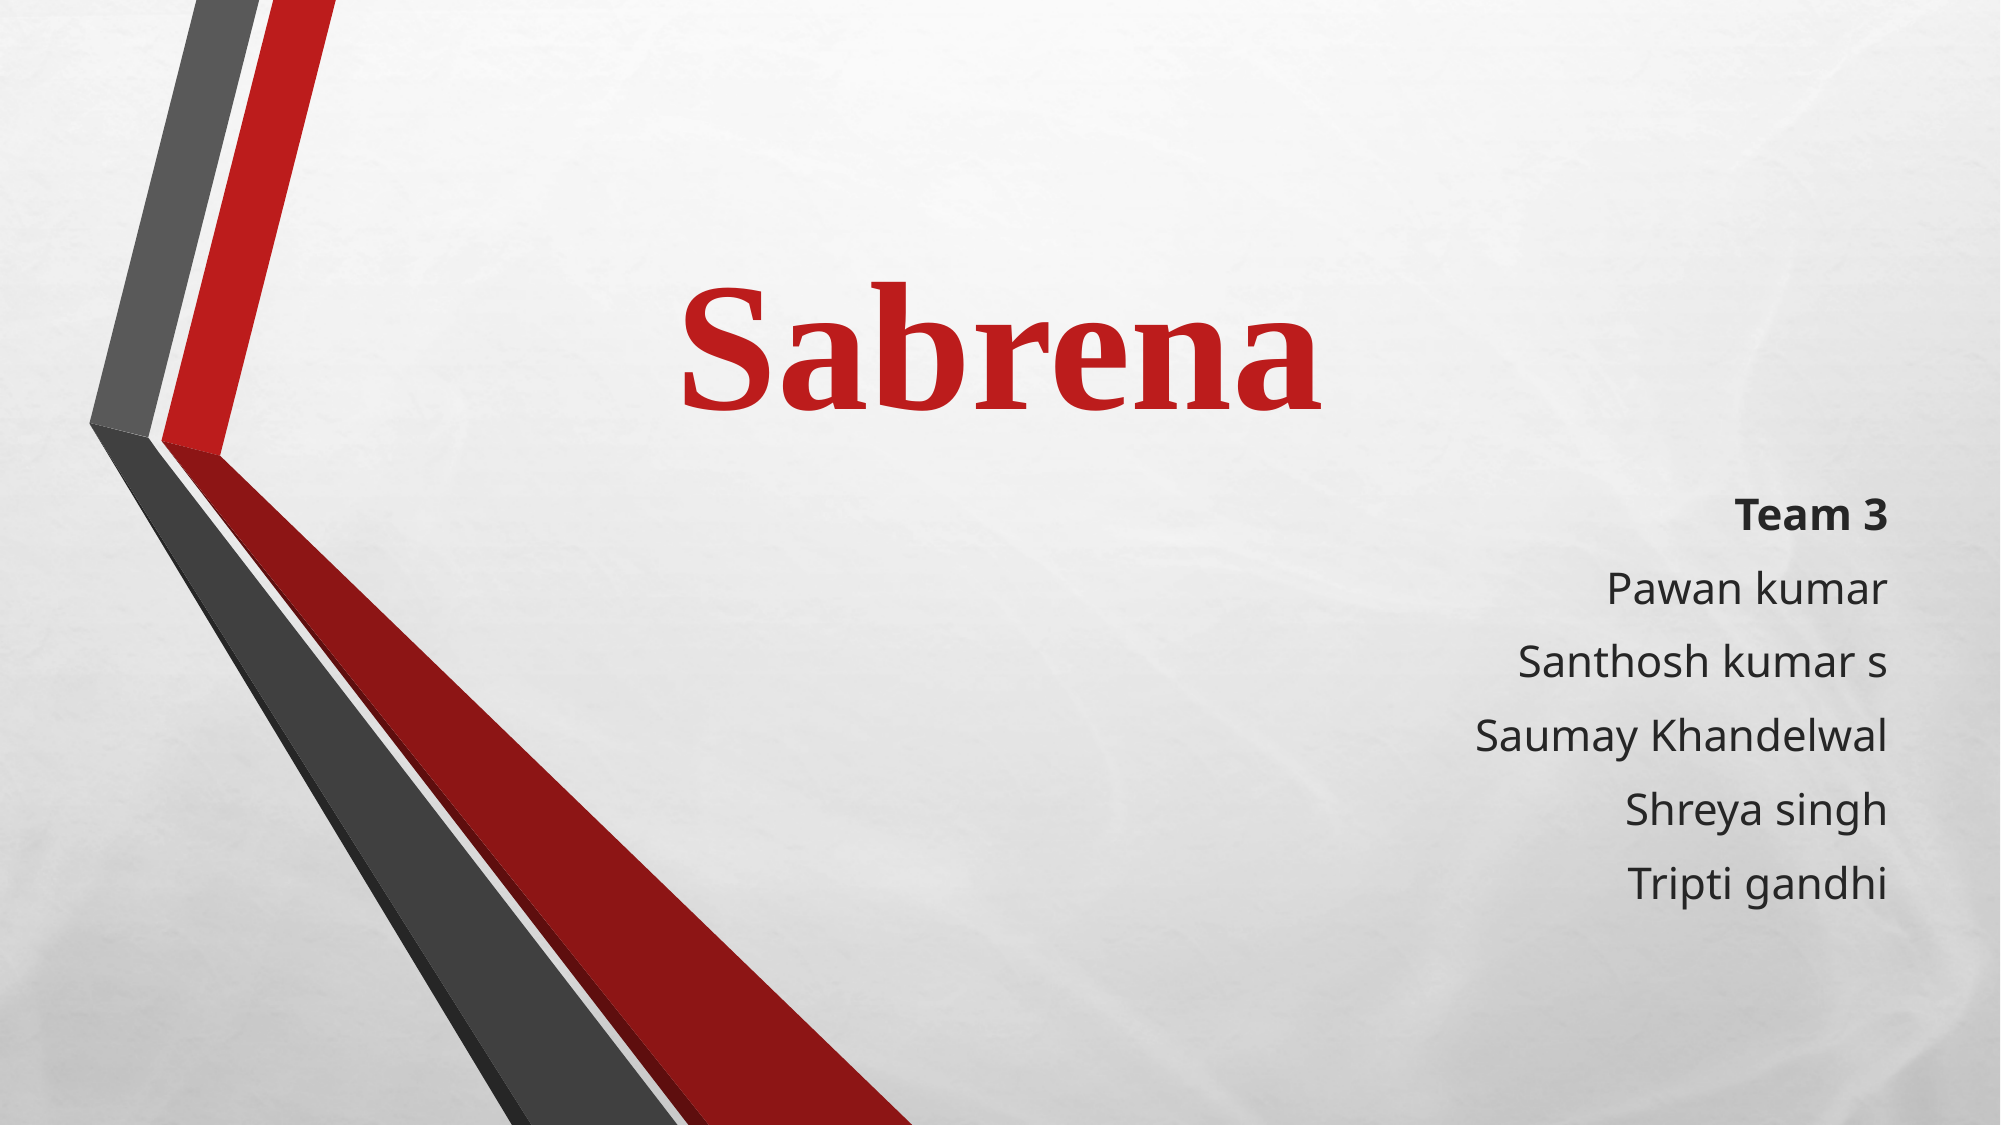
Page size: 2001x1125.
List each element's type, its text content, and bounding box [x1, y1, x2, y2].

subtitle Team 3 Pawan kumar Santhosh kumar s Saumay Khandelwal Shreya singh Tripti gandhi [216, 479, 1904, 917]
title Sabrena [317, 208, 1683, 454]
